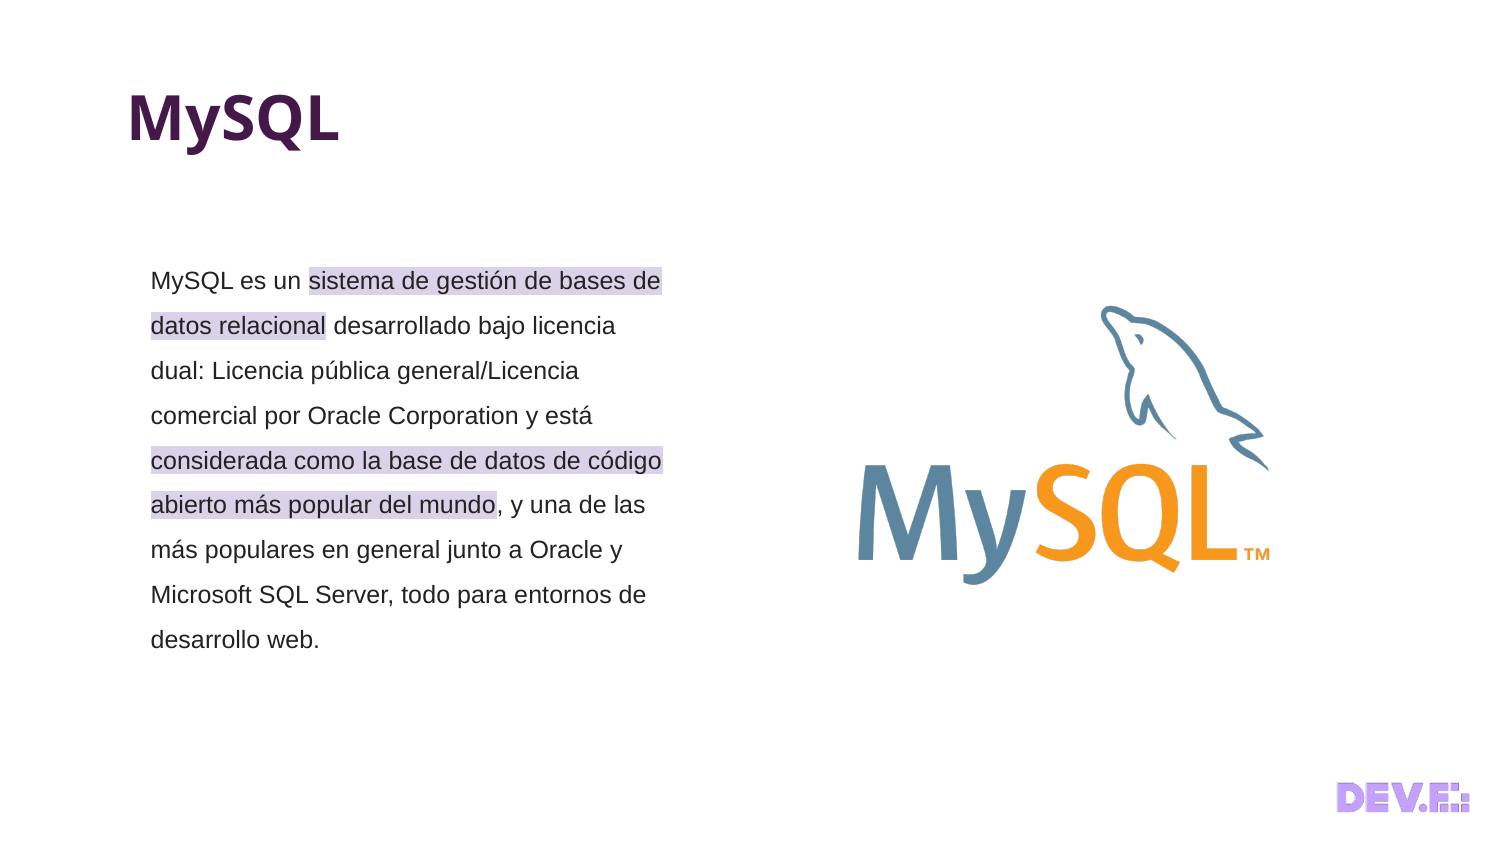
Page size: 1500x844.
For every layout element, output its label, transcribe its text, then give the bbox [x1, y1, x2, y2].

text_box MySQL es un sistema de gestión de bases de datos relacional desarrollado bajo licencia dual: Licencia pública general/Licencia comercial por Oracle Corporation y está considerada como la base de datos de código abierto más popular del mundo, y una de las más populares en general junto a Oracle y Microsoft SQL Server, todo para entornos de desarrollo web. [135, 234, 691, 669]
text_box MySQL [111, 63, 1406, 152]
picture [1330, 776, 1474, 818]
picture [778, 232, 1363, 638]
